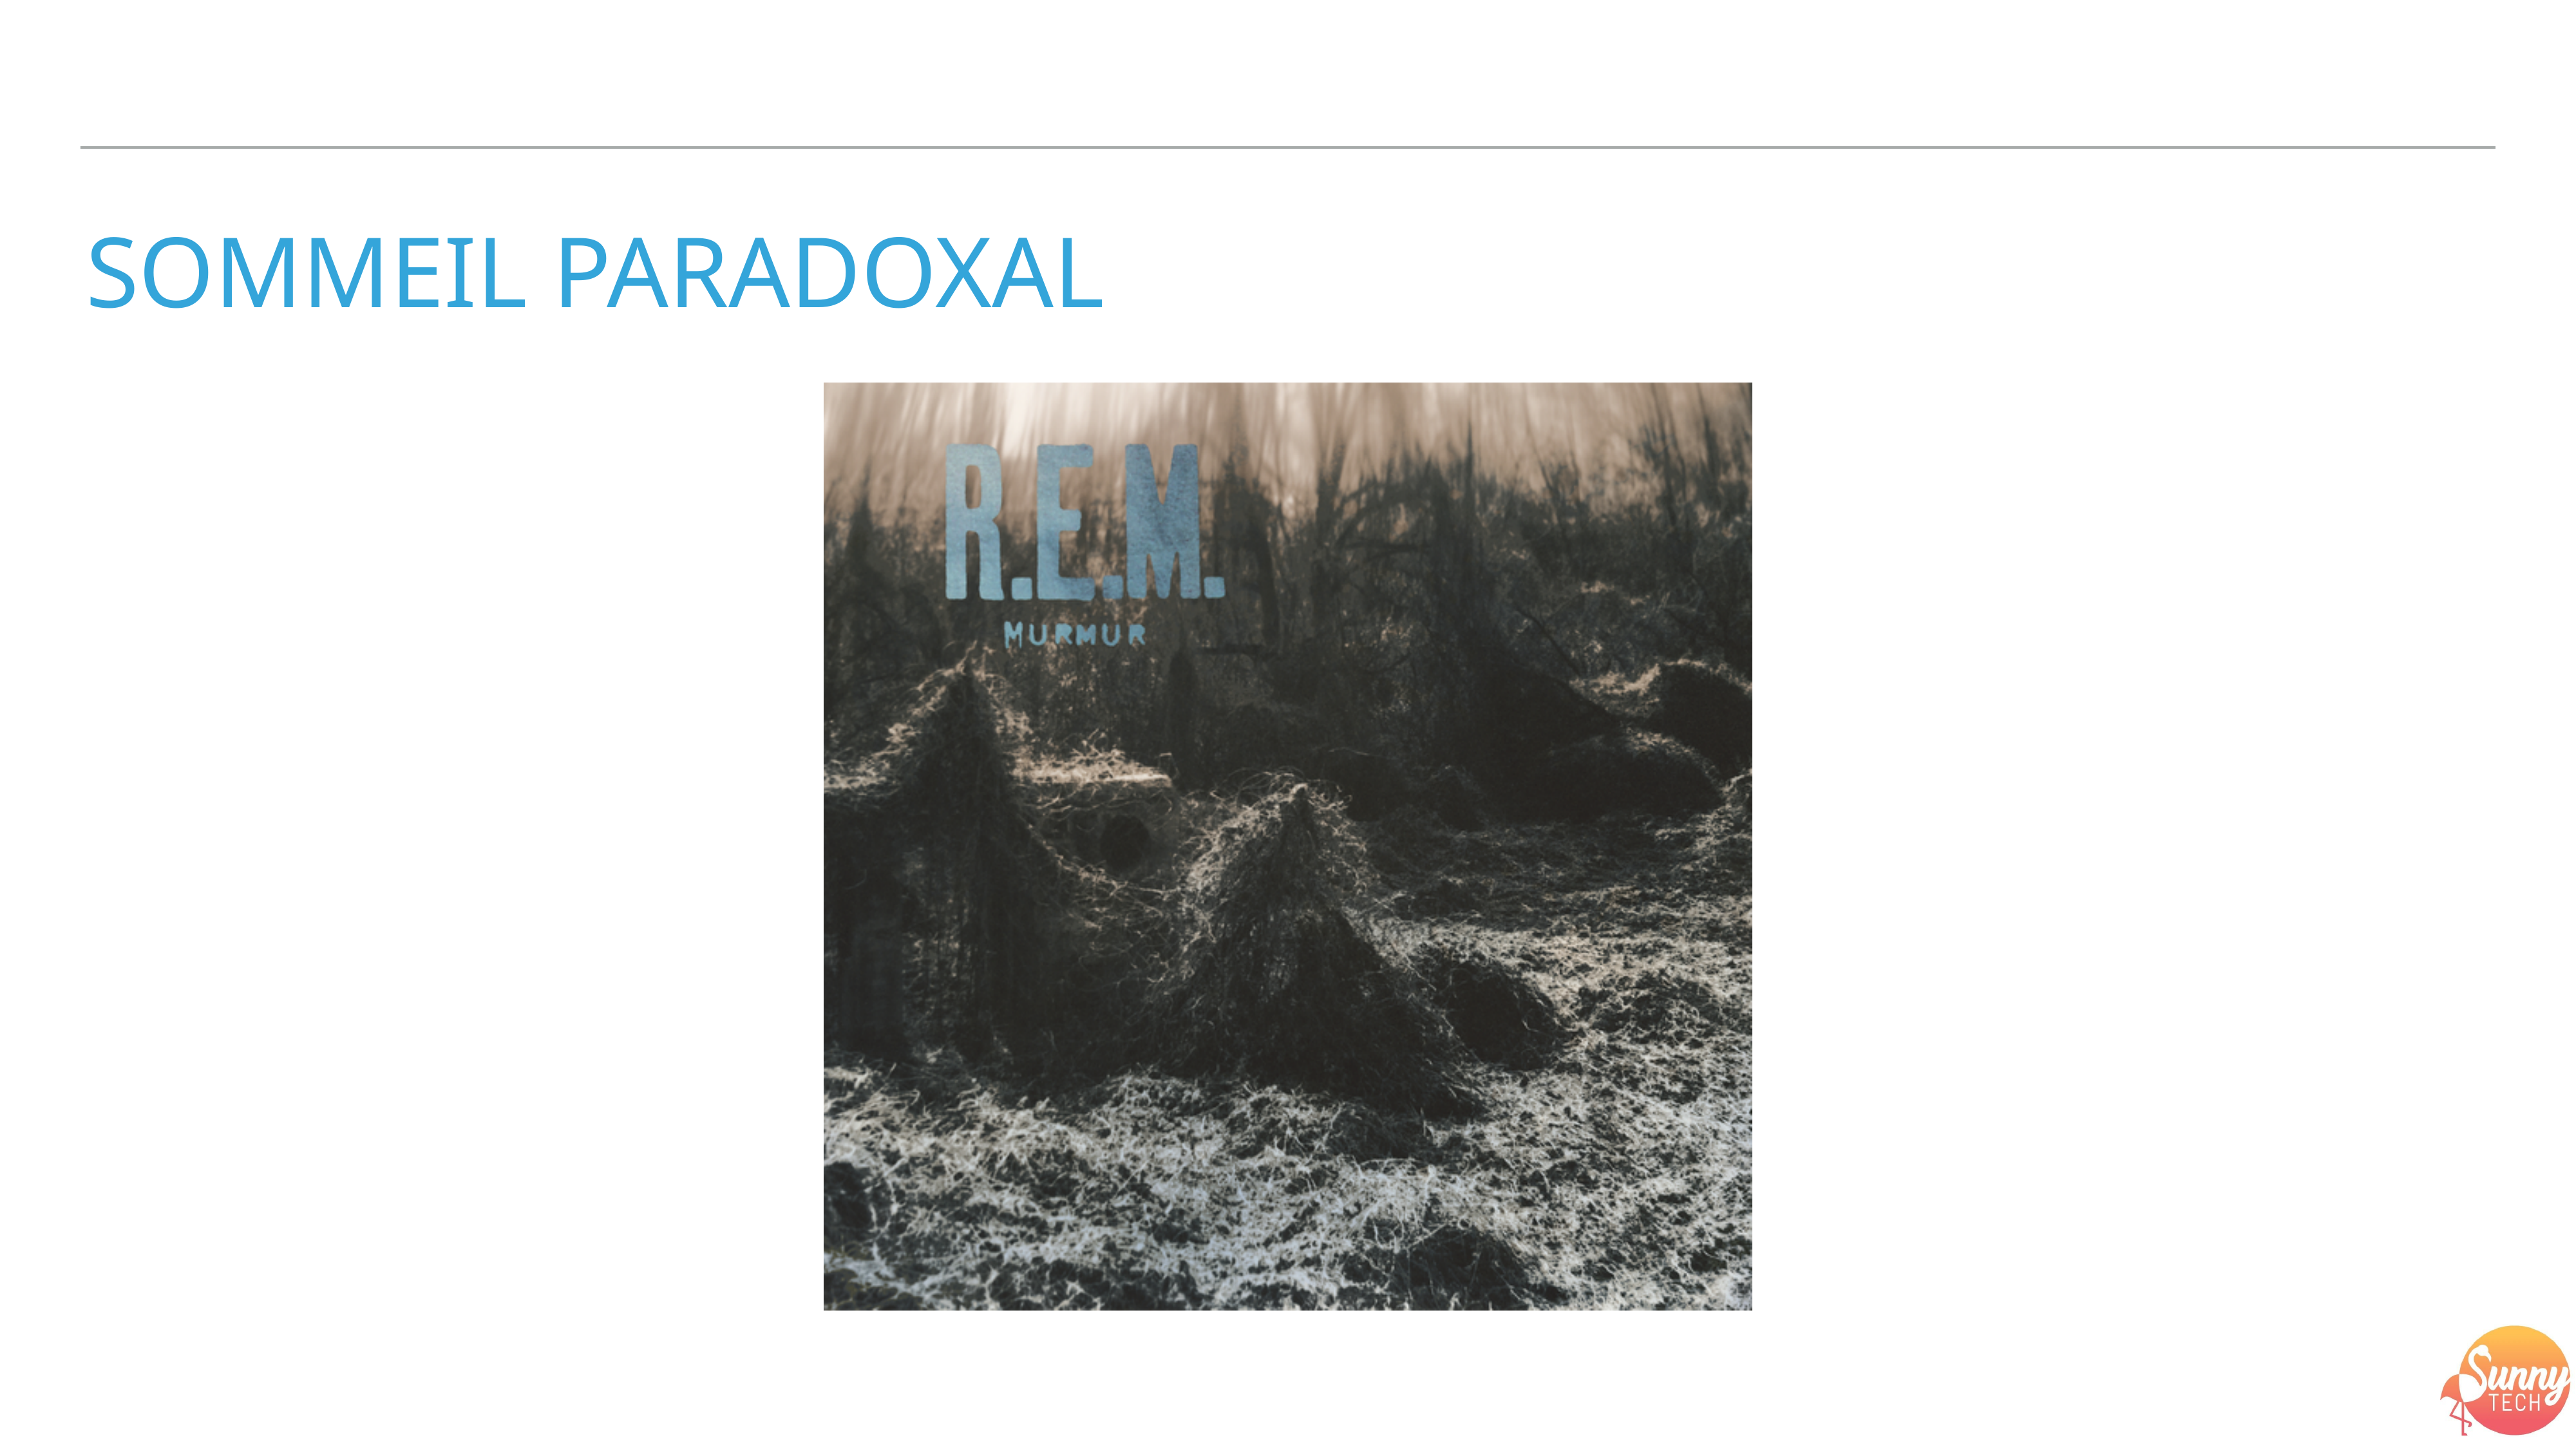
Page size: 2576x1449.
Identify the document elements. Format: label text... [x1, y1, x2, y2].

picture [824, 383, 1752, 1311]
title Sommeil paradoxal [80, 227, 2496, 336]
picture [2440, 1313, 2575, 1448]
